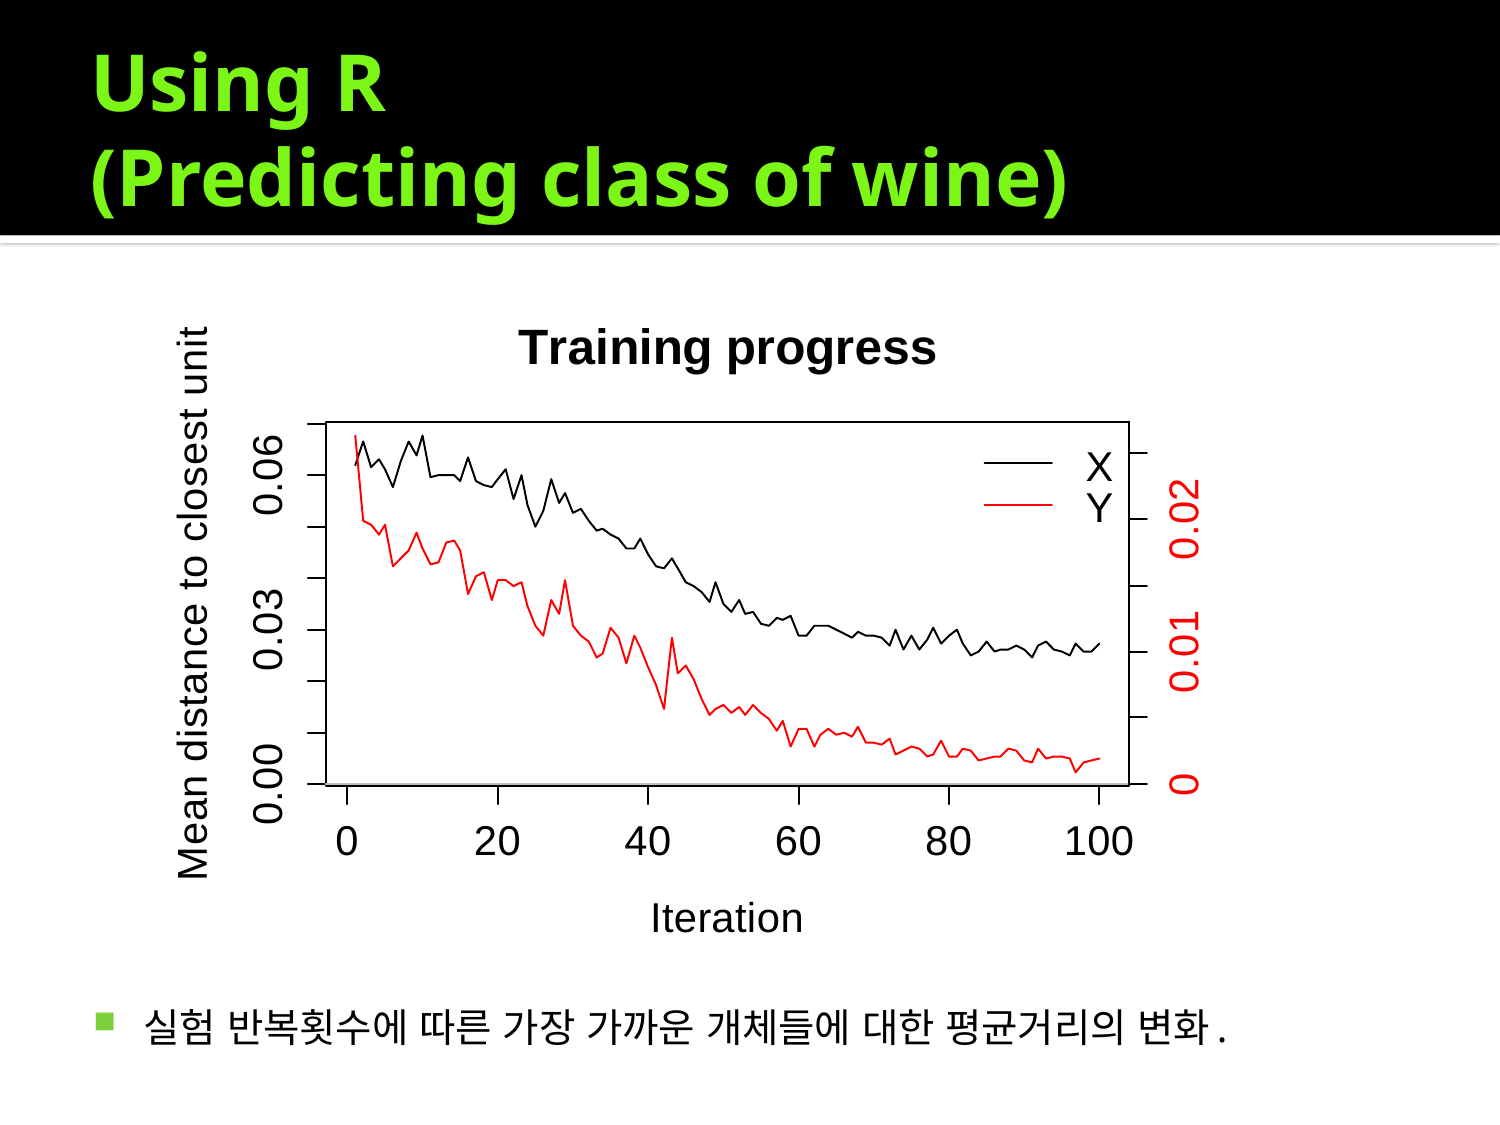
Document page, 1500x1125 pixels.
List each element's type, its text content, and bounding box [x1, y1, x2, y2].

list 실험 반복횟수에 따른 가장 가까운 개체들에 대한 평균거리의 변화. [64, 987, 1425, 1059]
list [171, 267, 1282, 979]
title Using R (Predicting class of wine) [75, 24, 1425, 231]
